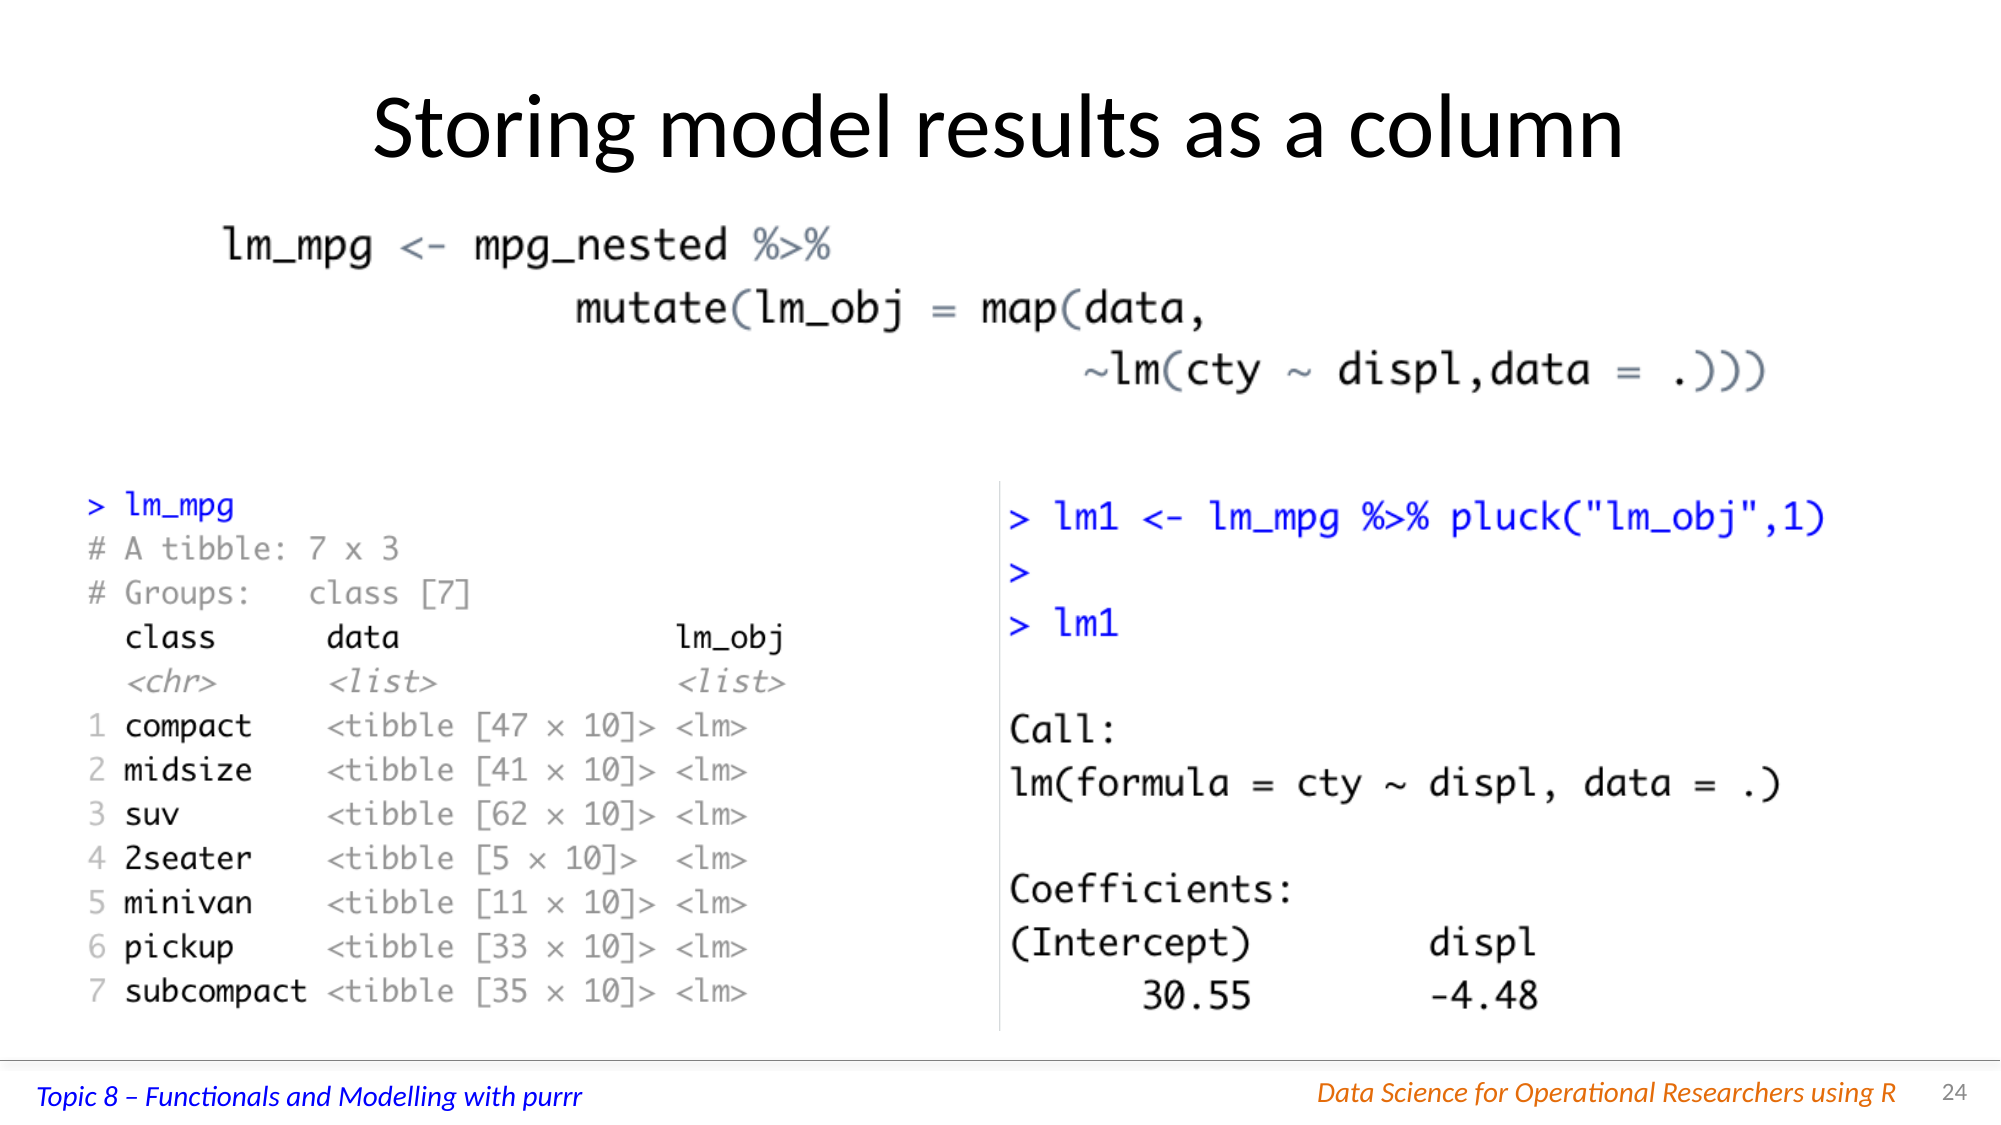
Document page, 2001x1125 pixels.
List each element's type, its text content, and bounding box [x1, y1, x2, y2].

slide_number 24 [1899, 1060, 1983, 1120]
picture [214, 195, 1786, 422]
title Storing model results as a column [99, 26, 1900, 215]
picture [82, 481, 807, 1019]
picture [999, 481, 1858, 1031]
